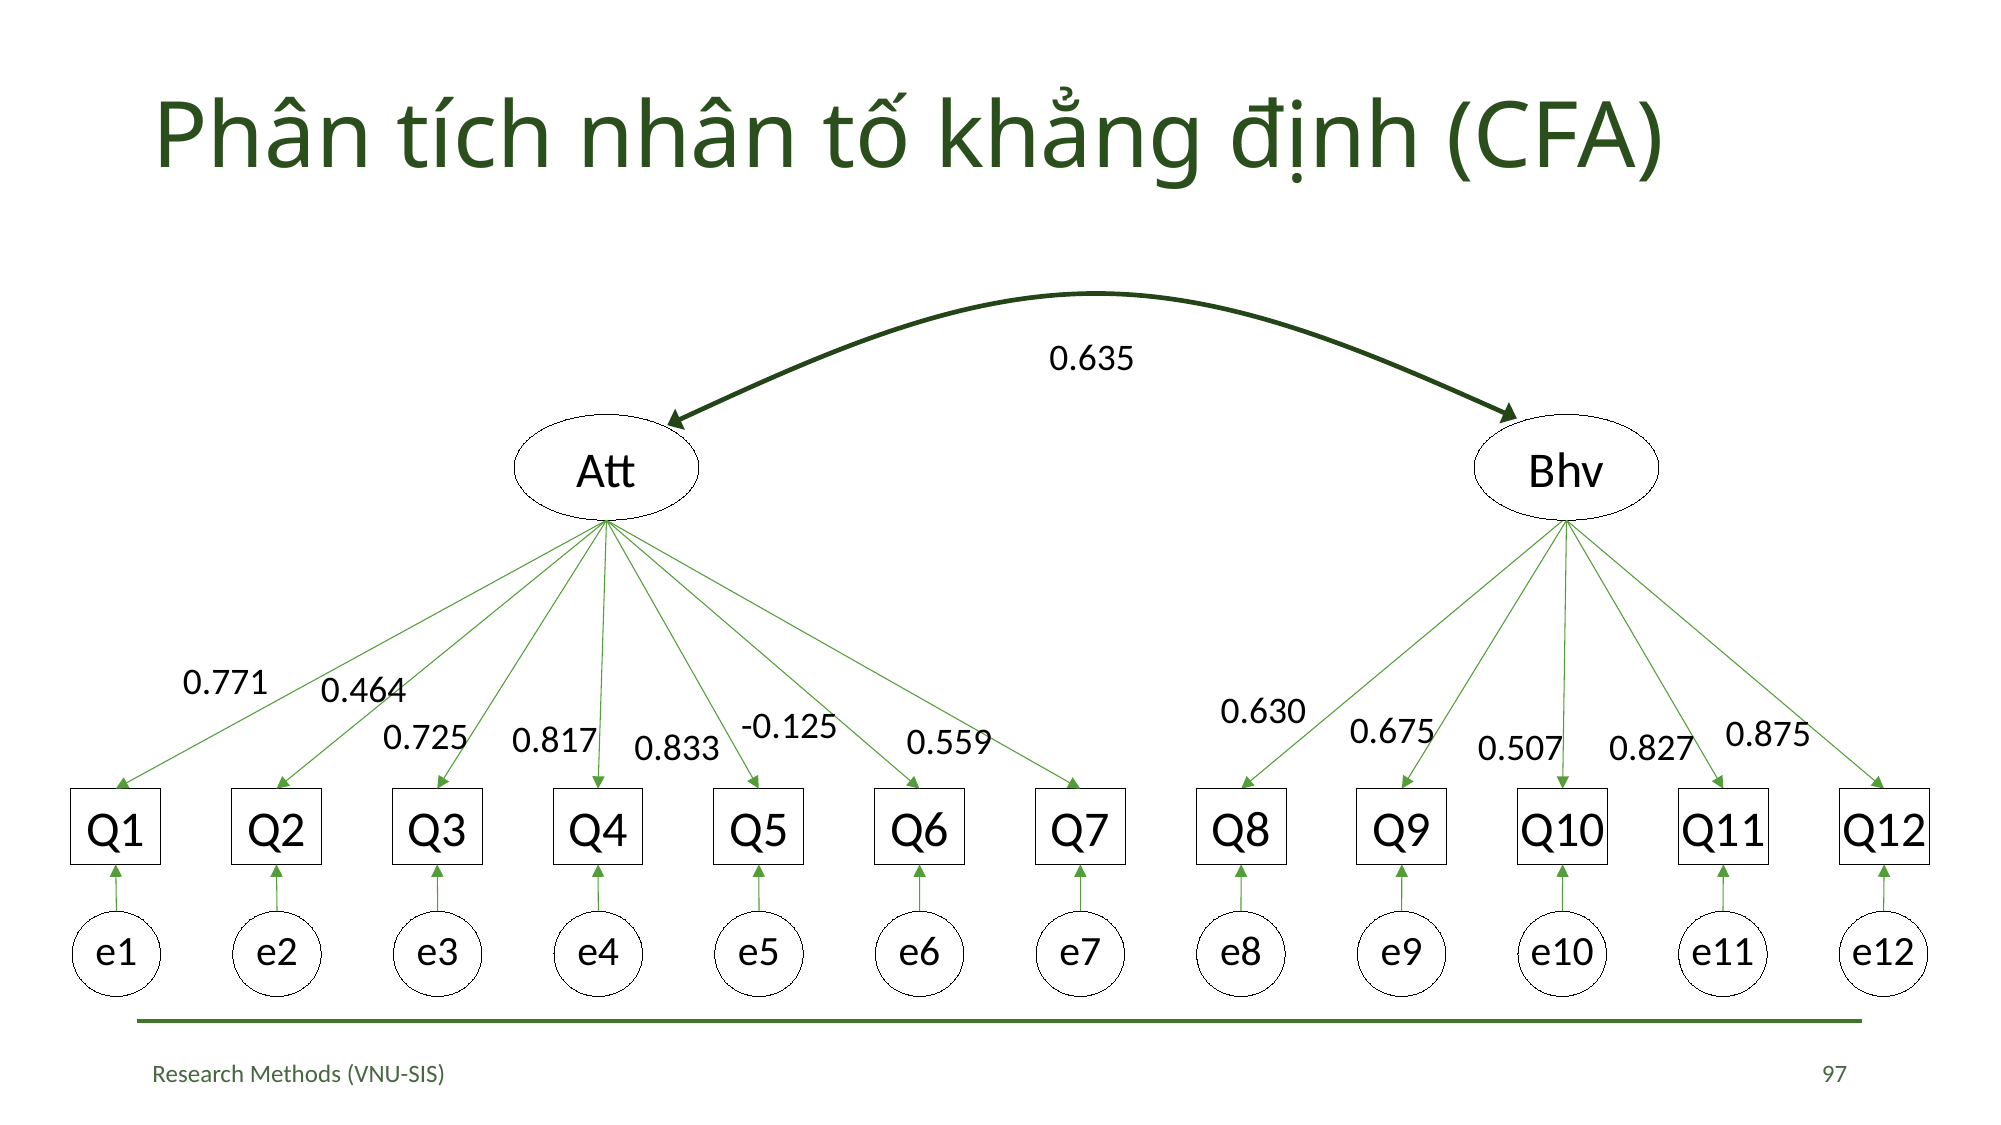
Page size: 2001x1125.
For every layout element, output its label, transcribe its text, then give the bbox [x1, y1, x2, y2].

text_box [1562, 520, 1566, 789]
text_box e10 [1517, 911, 1607, 997]
text_box Q10 [1517, 789, 1608, 865]
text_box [1241, 520, 1401, 789]
text_box Q1 [70, 788, 161, 865]
text_box Q11 [1678, 789, 1769, 865]
footer Research Methods (VNU-SIS) [137, 1042, 514, 1103]
slide_number 97 [1412, 1042, 1863, 1103]
text_box Q2 [231, 789, 322, 865]
text_box Q6 [874, 789, 965, 865]
text_box e2 [232, 911, 322, 997]
text_box e1 [72, 911, 161, 997]
text_box [667, 292, 1517, 430]
text_box e5 [714, 911, 804, 997]
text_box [598, 520, 606, 789]
text_box e3 [393, 911, 482, 997]
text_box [1566, 520, 1885, 789]
text_box e11 [1678, 911, 1768, 997]
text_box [276, 520, 437, 789]
text_box Bhv [1474, 414, 1659, 520]
text_box e8 [1196, 911, 1286, 997]
text_box e9 [1357, 911, 1446, 997]
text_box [437, 520, 598, 789]
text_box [606, 520, 1081, 789]
text_box Q12 [1839, 788, 1930, 865]
text_box e6 [875, 911, 964, 997]
text_box Q5 [713, 789, 804, 865]
text_box 0.635 [1006, 325, 1178, 386]
text_box e4 [553, 911, 643, 997]
text_box Q3 [392, 789, 483, 865]
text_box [115, 520, 276, 789]
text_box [1401, 520, 1562, 789]
text_box Q9 [1356, 789, 1447, 865]
text_box Q4 [553, 789, 643, 865]
text_box e7 [1036, 911, 1125, 997]
text_box Q8 [1196, 788, 1287, 865]
text_box e12 [1839, 911, 1928, 997]
text_box Att [514, 414, 699, 520]
text_box 0.630 [1177, 678, 1241, 739]
title Phân tích nhân tố khẳng định (CFA) [137, 59, 1863, 216]
text_box Q7 [1035, 788, 1126, 865]
